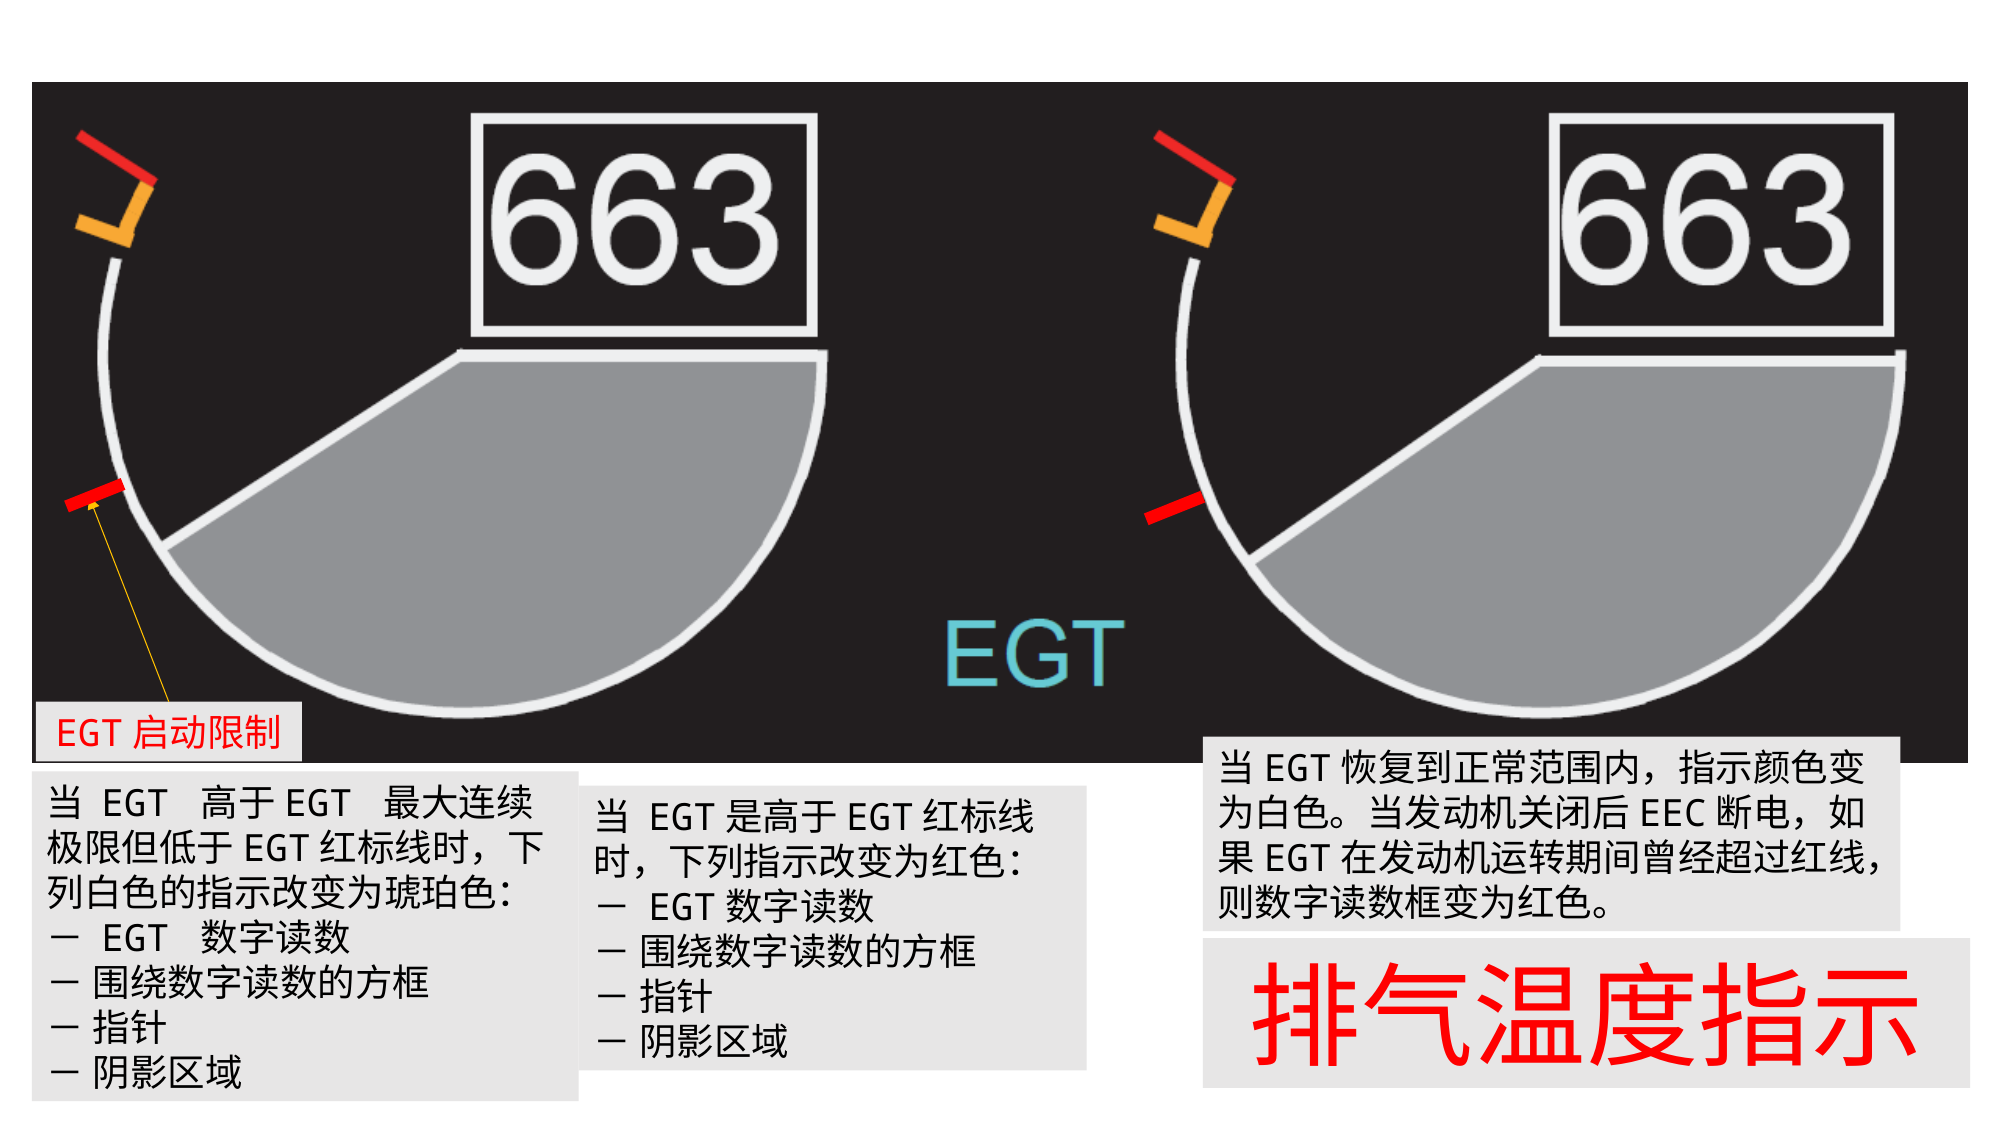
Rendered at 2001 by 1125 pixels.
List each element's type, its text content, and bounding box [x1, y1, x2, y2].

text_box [66, 483, 123, 507]
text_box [1146, 496, 1203, 520]
text_box 当 EGT 高于EGT 最大连续极限但低于EGT红标线时，下列白色的指示改变为琥珀色： － EGT 数字读数 － 围绕数字读数的方框 － 指针 － 阴影区域 [31, 771, 579, 1102]
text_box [89, 496, 169, 702]
text_box 排气温度指示 [1202, 938, 1971, 1088]
text_box 当EGT恢复到正常范围内，指示颜色变为白色。当发动机关闭后EEC断电，如果EGT在发动机运转期间曾经超过红线，则数字读数框变为红色。 [1202, 763, 1901, 932]
text_box 当 EGT是高于EGT红标线时，下列指示改变为红色： － EGT数字读数 － 围绕数字读数的方框 － 指针 － 阴影区域 [578, 785, 1087, 1071]
picture [31, 82, 1968, 763]
